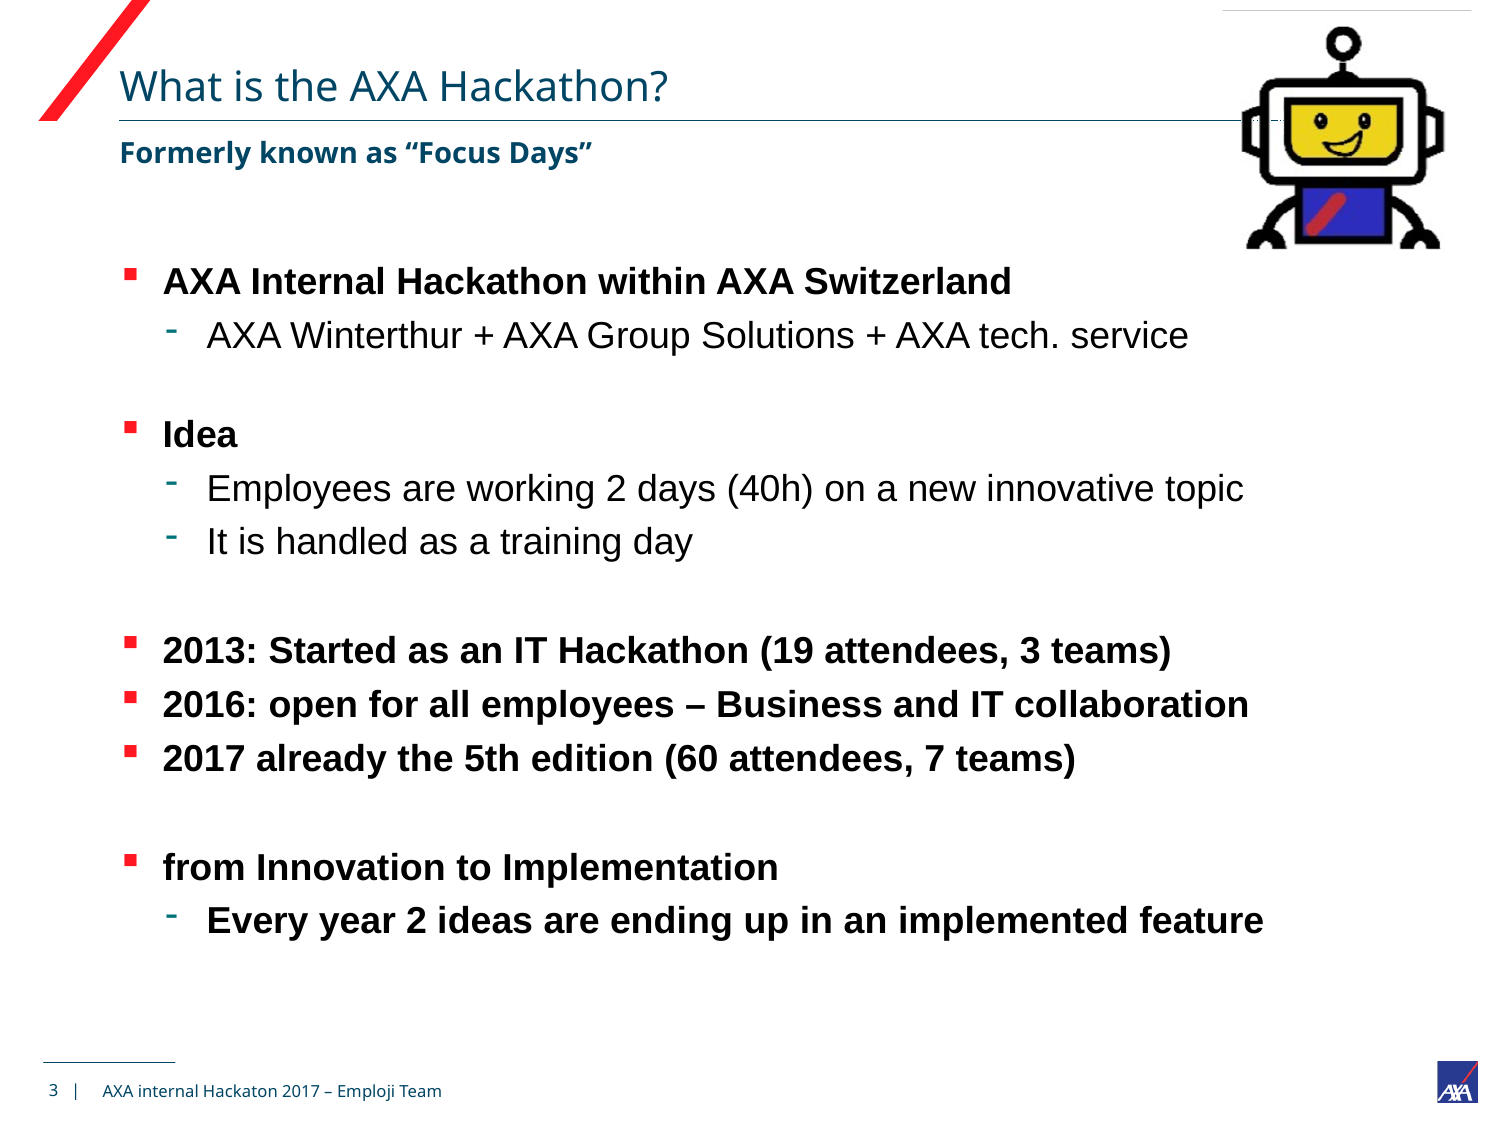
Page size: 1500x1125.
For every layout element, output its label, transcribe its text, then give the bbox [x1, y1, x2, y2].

footer AXA internal Hackaton 2017 – Emploji Team [102, 1068, 572, 1104]
list AXA Internal Hackathon within AXA Switzerland AXA Winterthur + AXA Group Solutions + AXA tech. service Idea Employees are working 2 days (40h) on a new innovative topic It is handled as a training day 2013: Started as an IT Hackathon (19 attendees, 3 teams) 2016: open for all employees – Business and IT collaboration 2017 already the 5th edition (60 attendees, 7 teams) from Innovation to Implementation Every year 2 ideas are ending up in an implemented feature [121, 257, 1380, 1029]
slide_number 3 | [8, 1067, 89, 1103]
picture [1222, 10, 1472, 259]
list Formerly known as “Focus Days” [119, 134, 1378, 198]
title What is the AXA Hackathon? [119, 54, 1380, 110]
